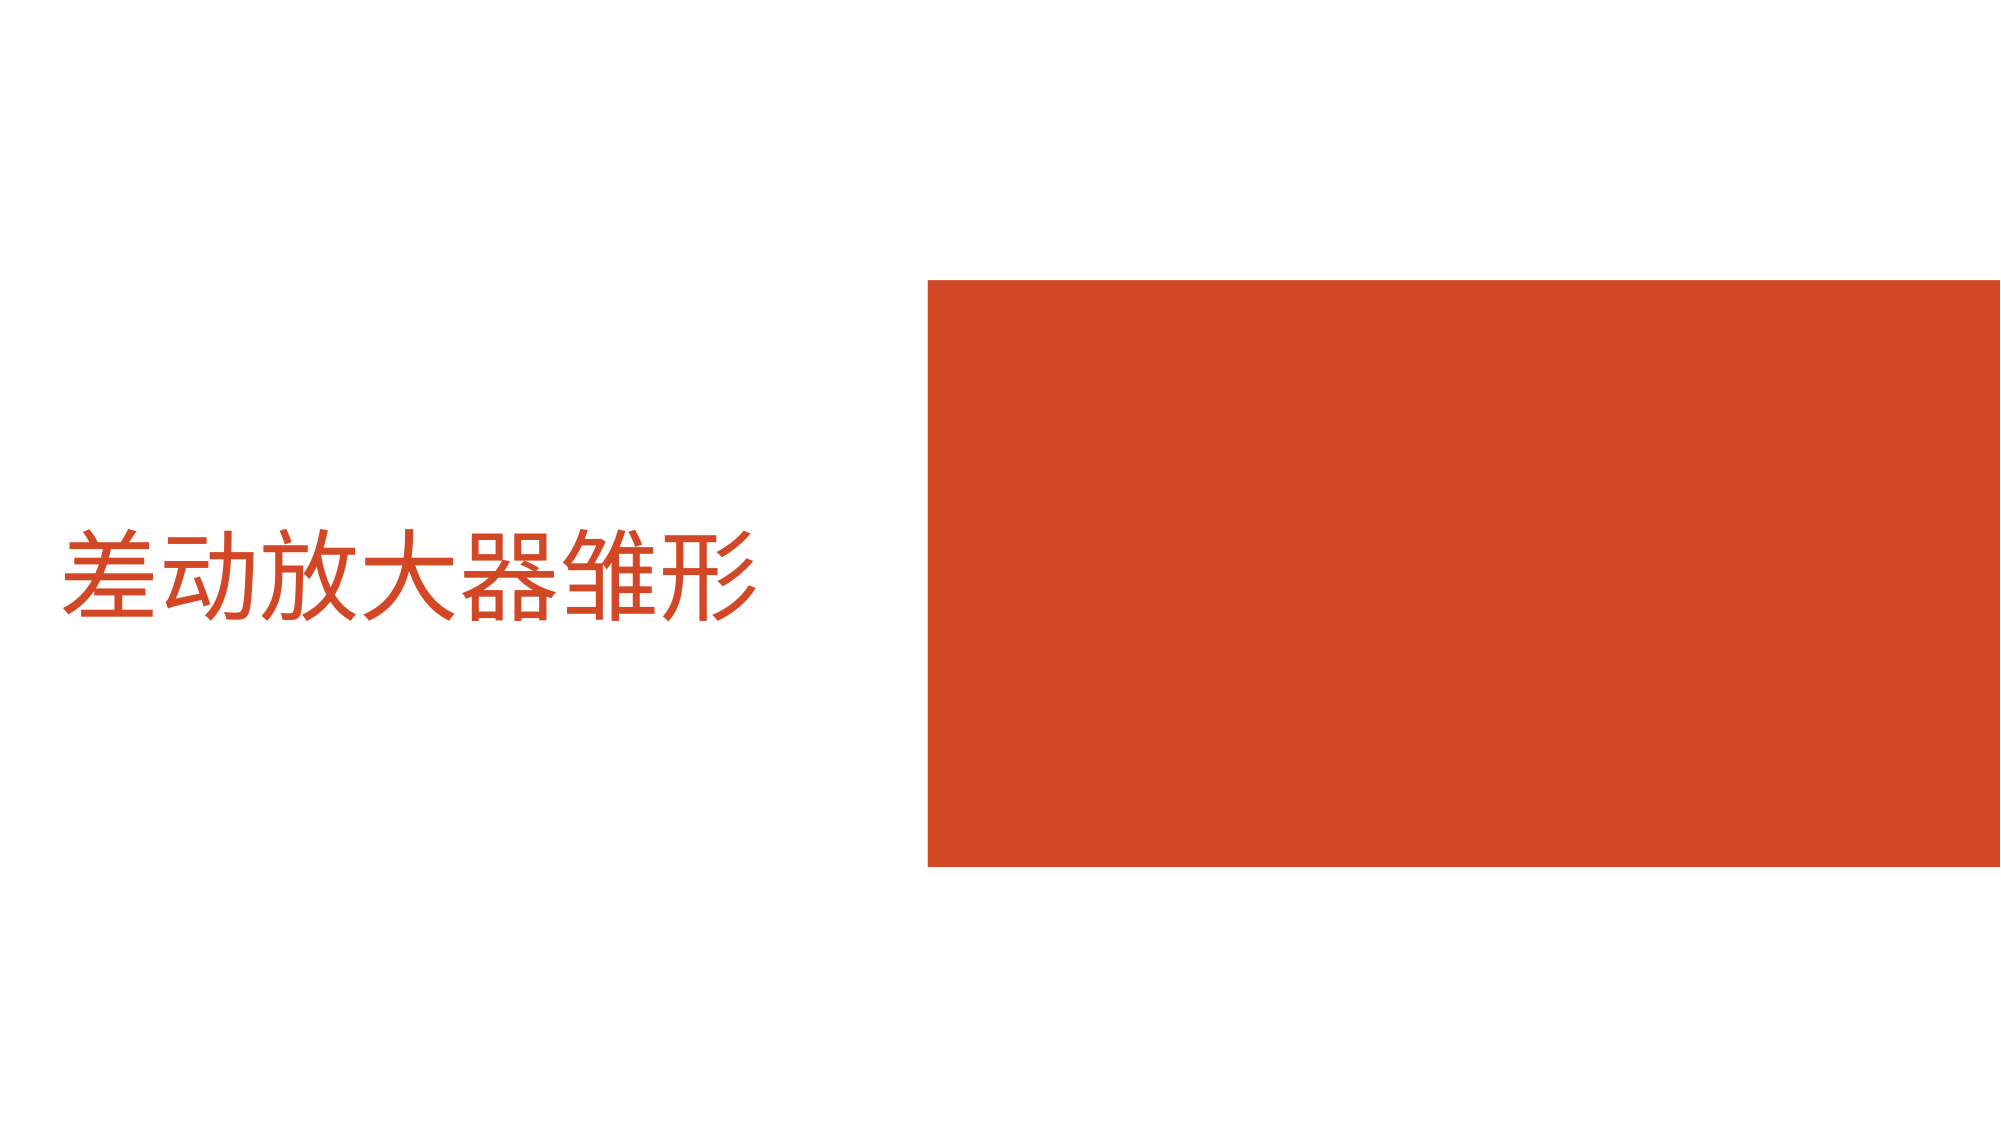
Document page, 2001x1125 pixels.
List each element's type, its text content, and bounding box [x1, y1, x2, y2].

title 差动放大器雏形 [44, 394, 912, 753]
